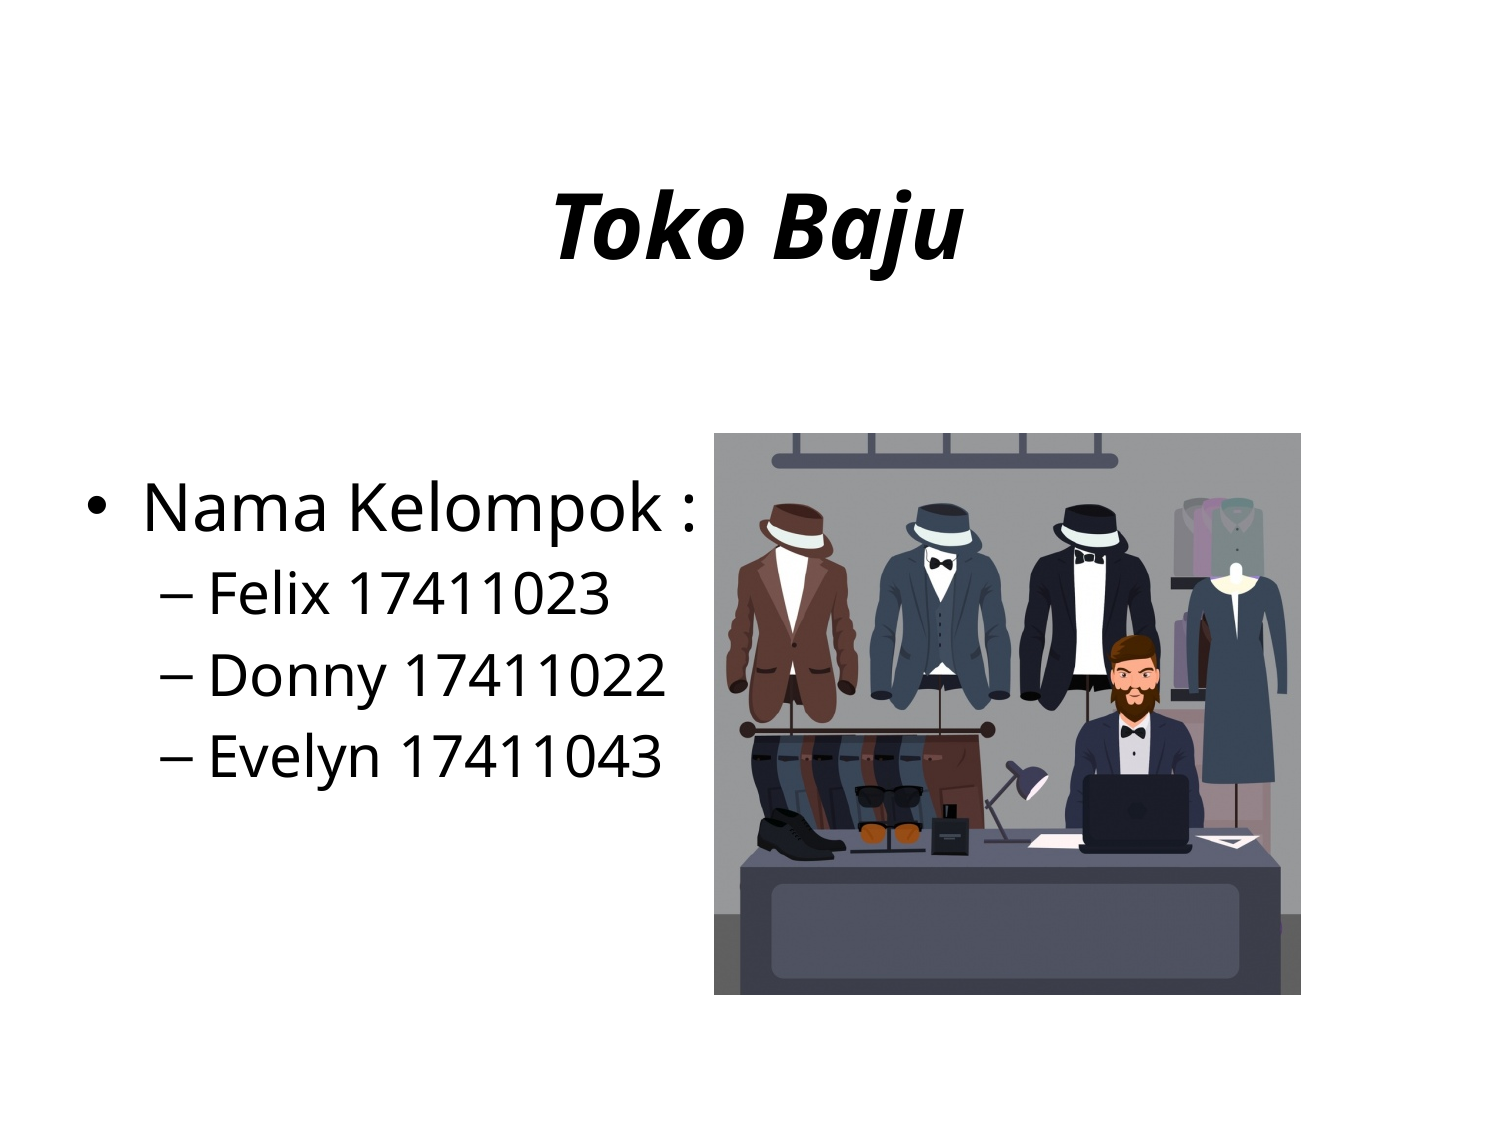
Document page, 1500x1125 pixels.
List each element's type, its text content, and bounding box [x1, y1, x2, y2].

title Toko Baju [82, 128, 1432, 317]
list Nama Kelompok : Felix 17411023 Donny 17411022 Evelyn 17411043 [70, 457, 709, 839]
picture [714, 433, 1301, 995]
